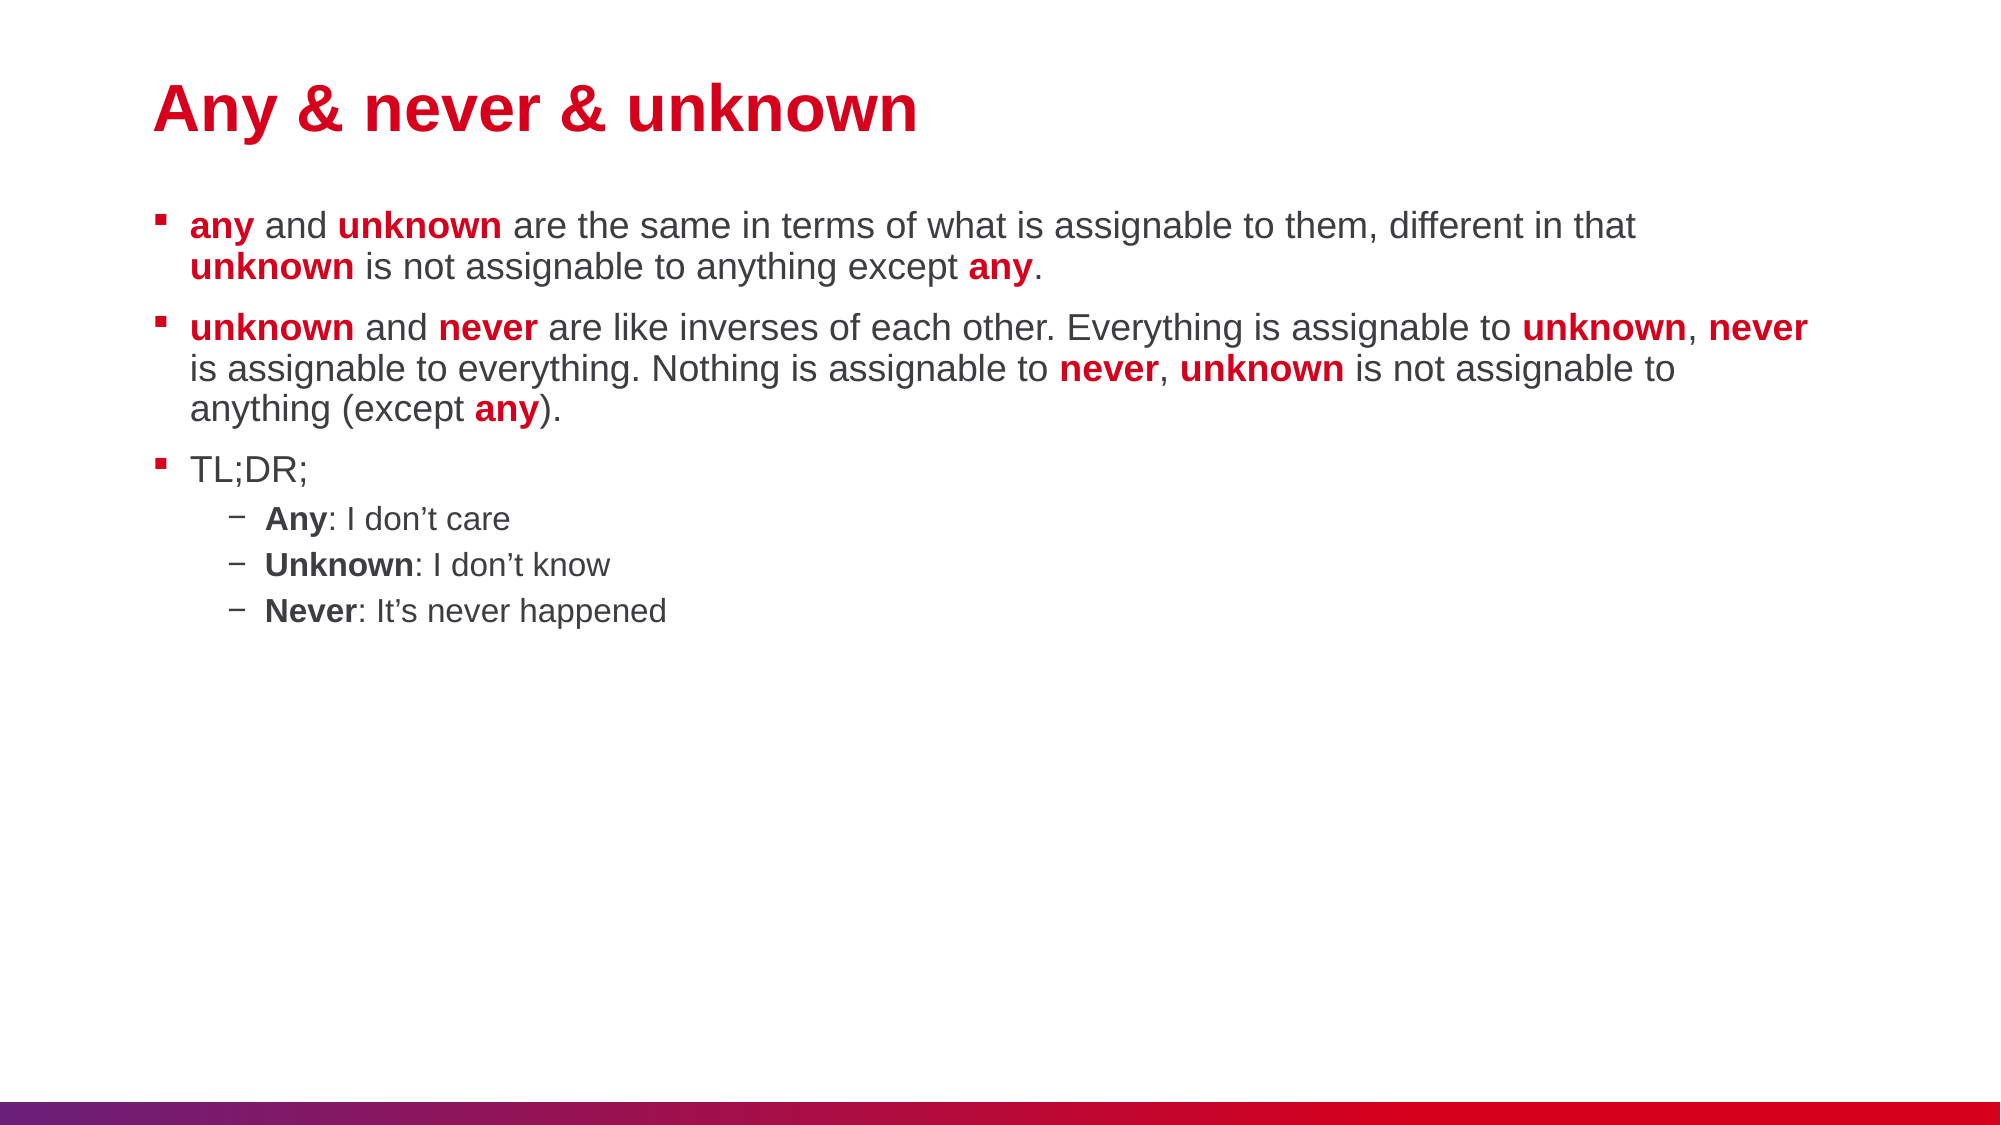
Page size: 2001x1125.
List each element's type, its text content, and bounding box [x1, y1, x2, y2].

title Any & never & unknown [137, 66, 1826, 155]
list any and unknown are the same in terms of what is assignable to them, different in that unknown is not assignable to anything except any. unknown and never are like inverses of each other. Everything is assignable to unknown, never is assignable to everything. Nothing is assignable to never, unknown is not assignable to anything (except any). TL;DR; Any: I don’t care Unknown: I don’t know Never: It’s never happened [137, 198, 1826, 959]
